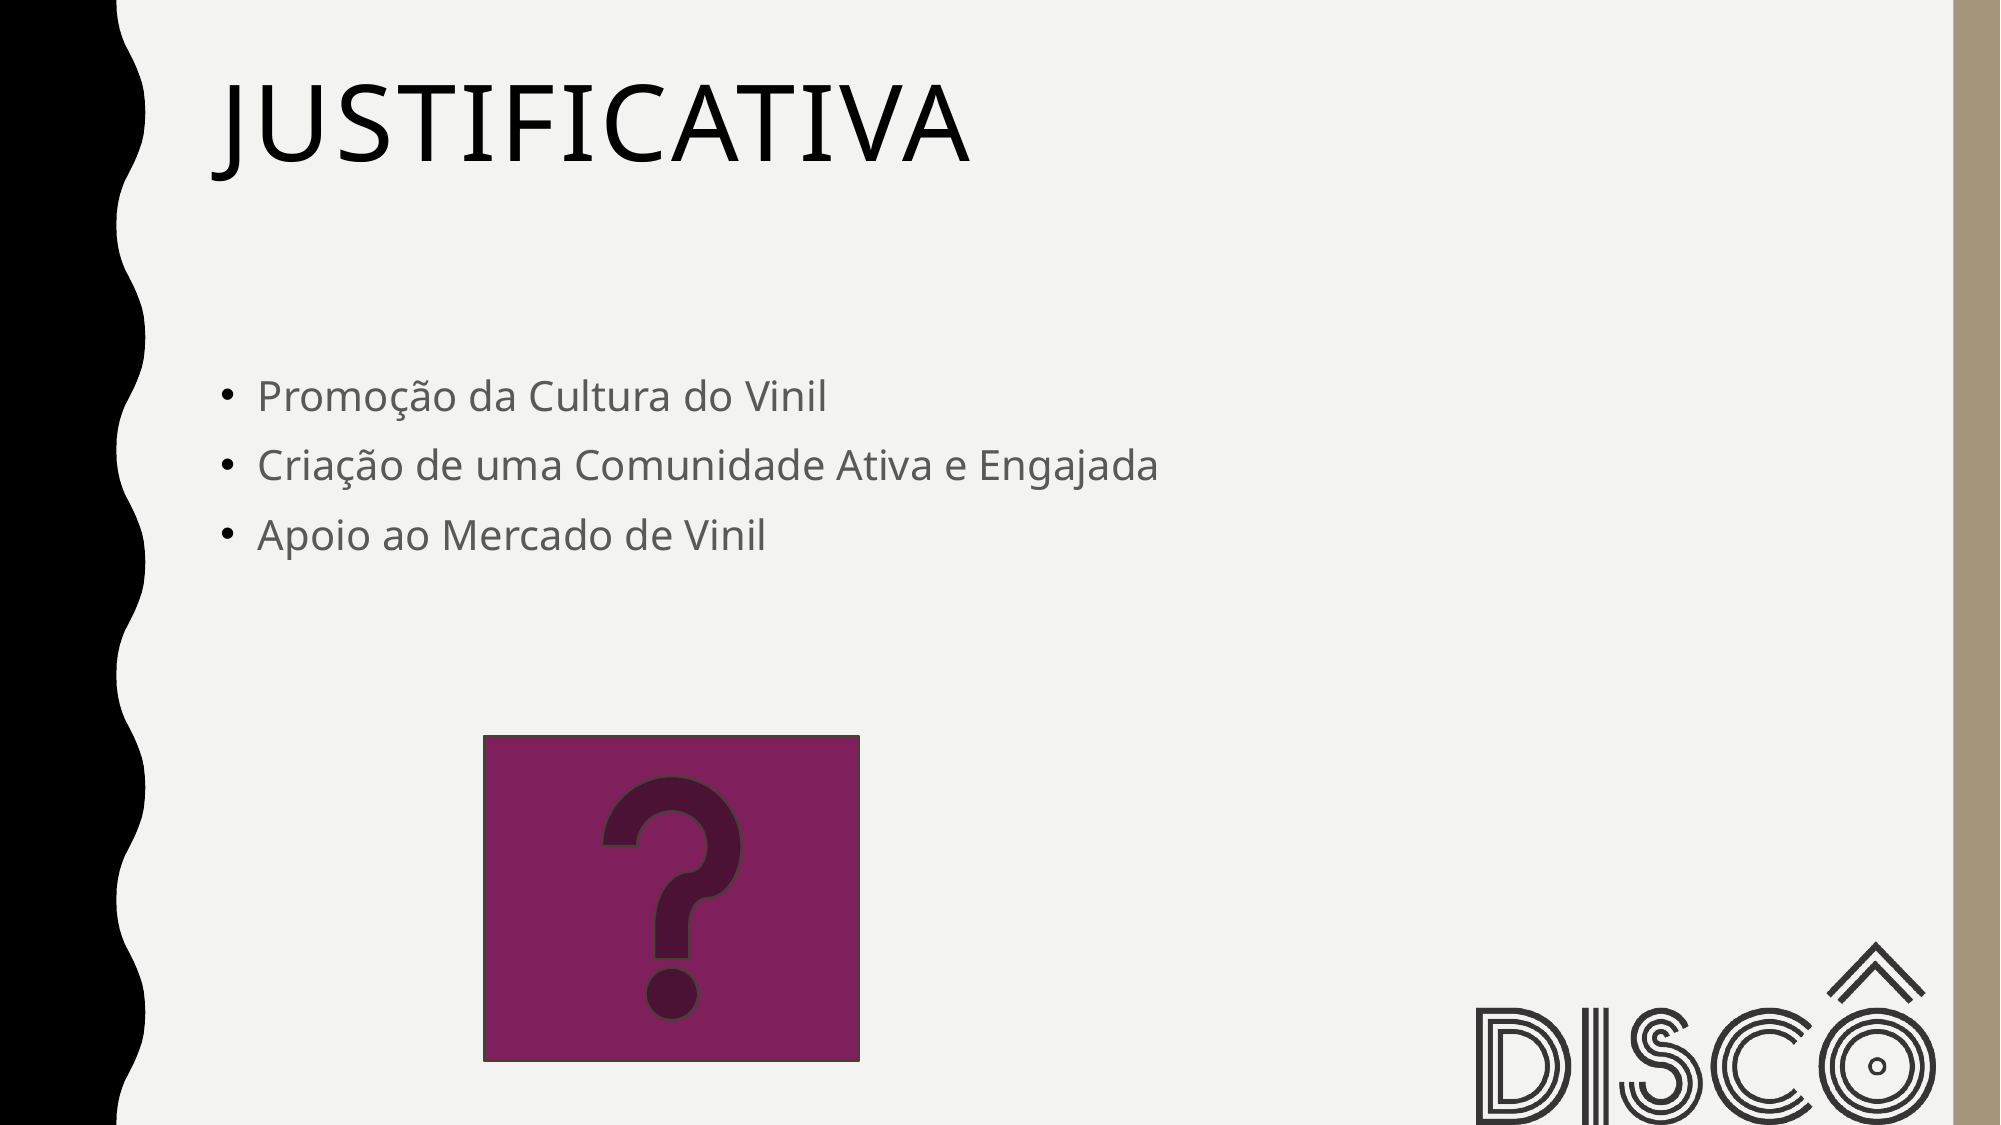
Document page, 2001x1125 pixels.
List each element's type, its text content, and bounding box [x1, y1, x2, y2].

title JUSTIFICATIVA [205, 62, 1875, 308]
picture [1476, 941, 1936, 1125]
list Promoção da Cultura do Vinil Criação de uma Comunidade Ativa e Engajada Apoio ao Mercado de Vinil [205, 356, 1936, 877]
text_box [483, 735, 860, 1062]
